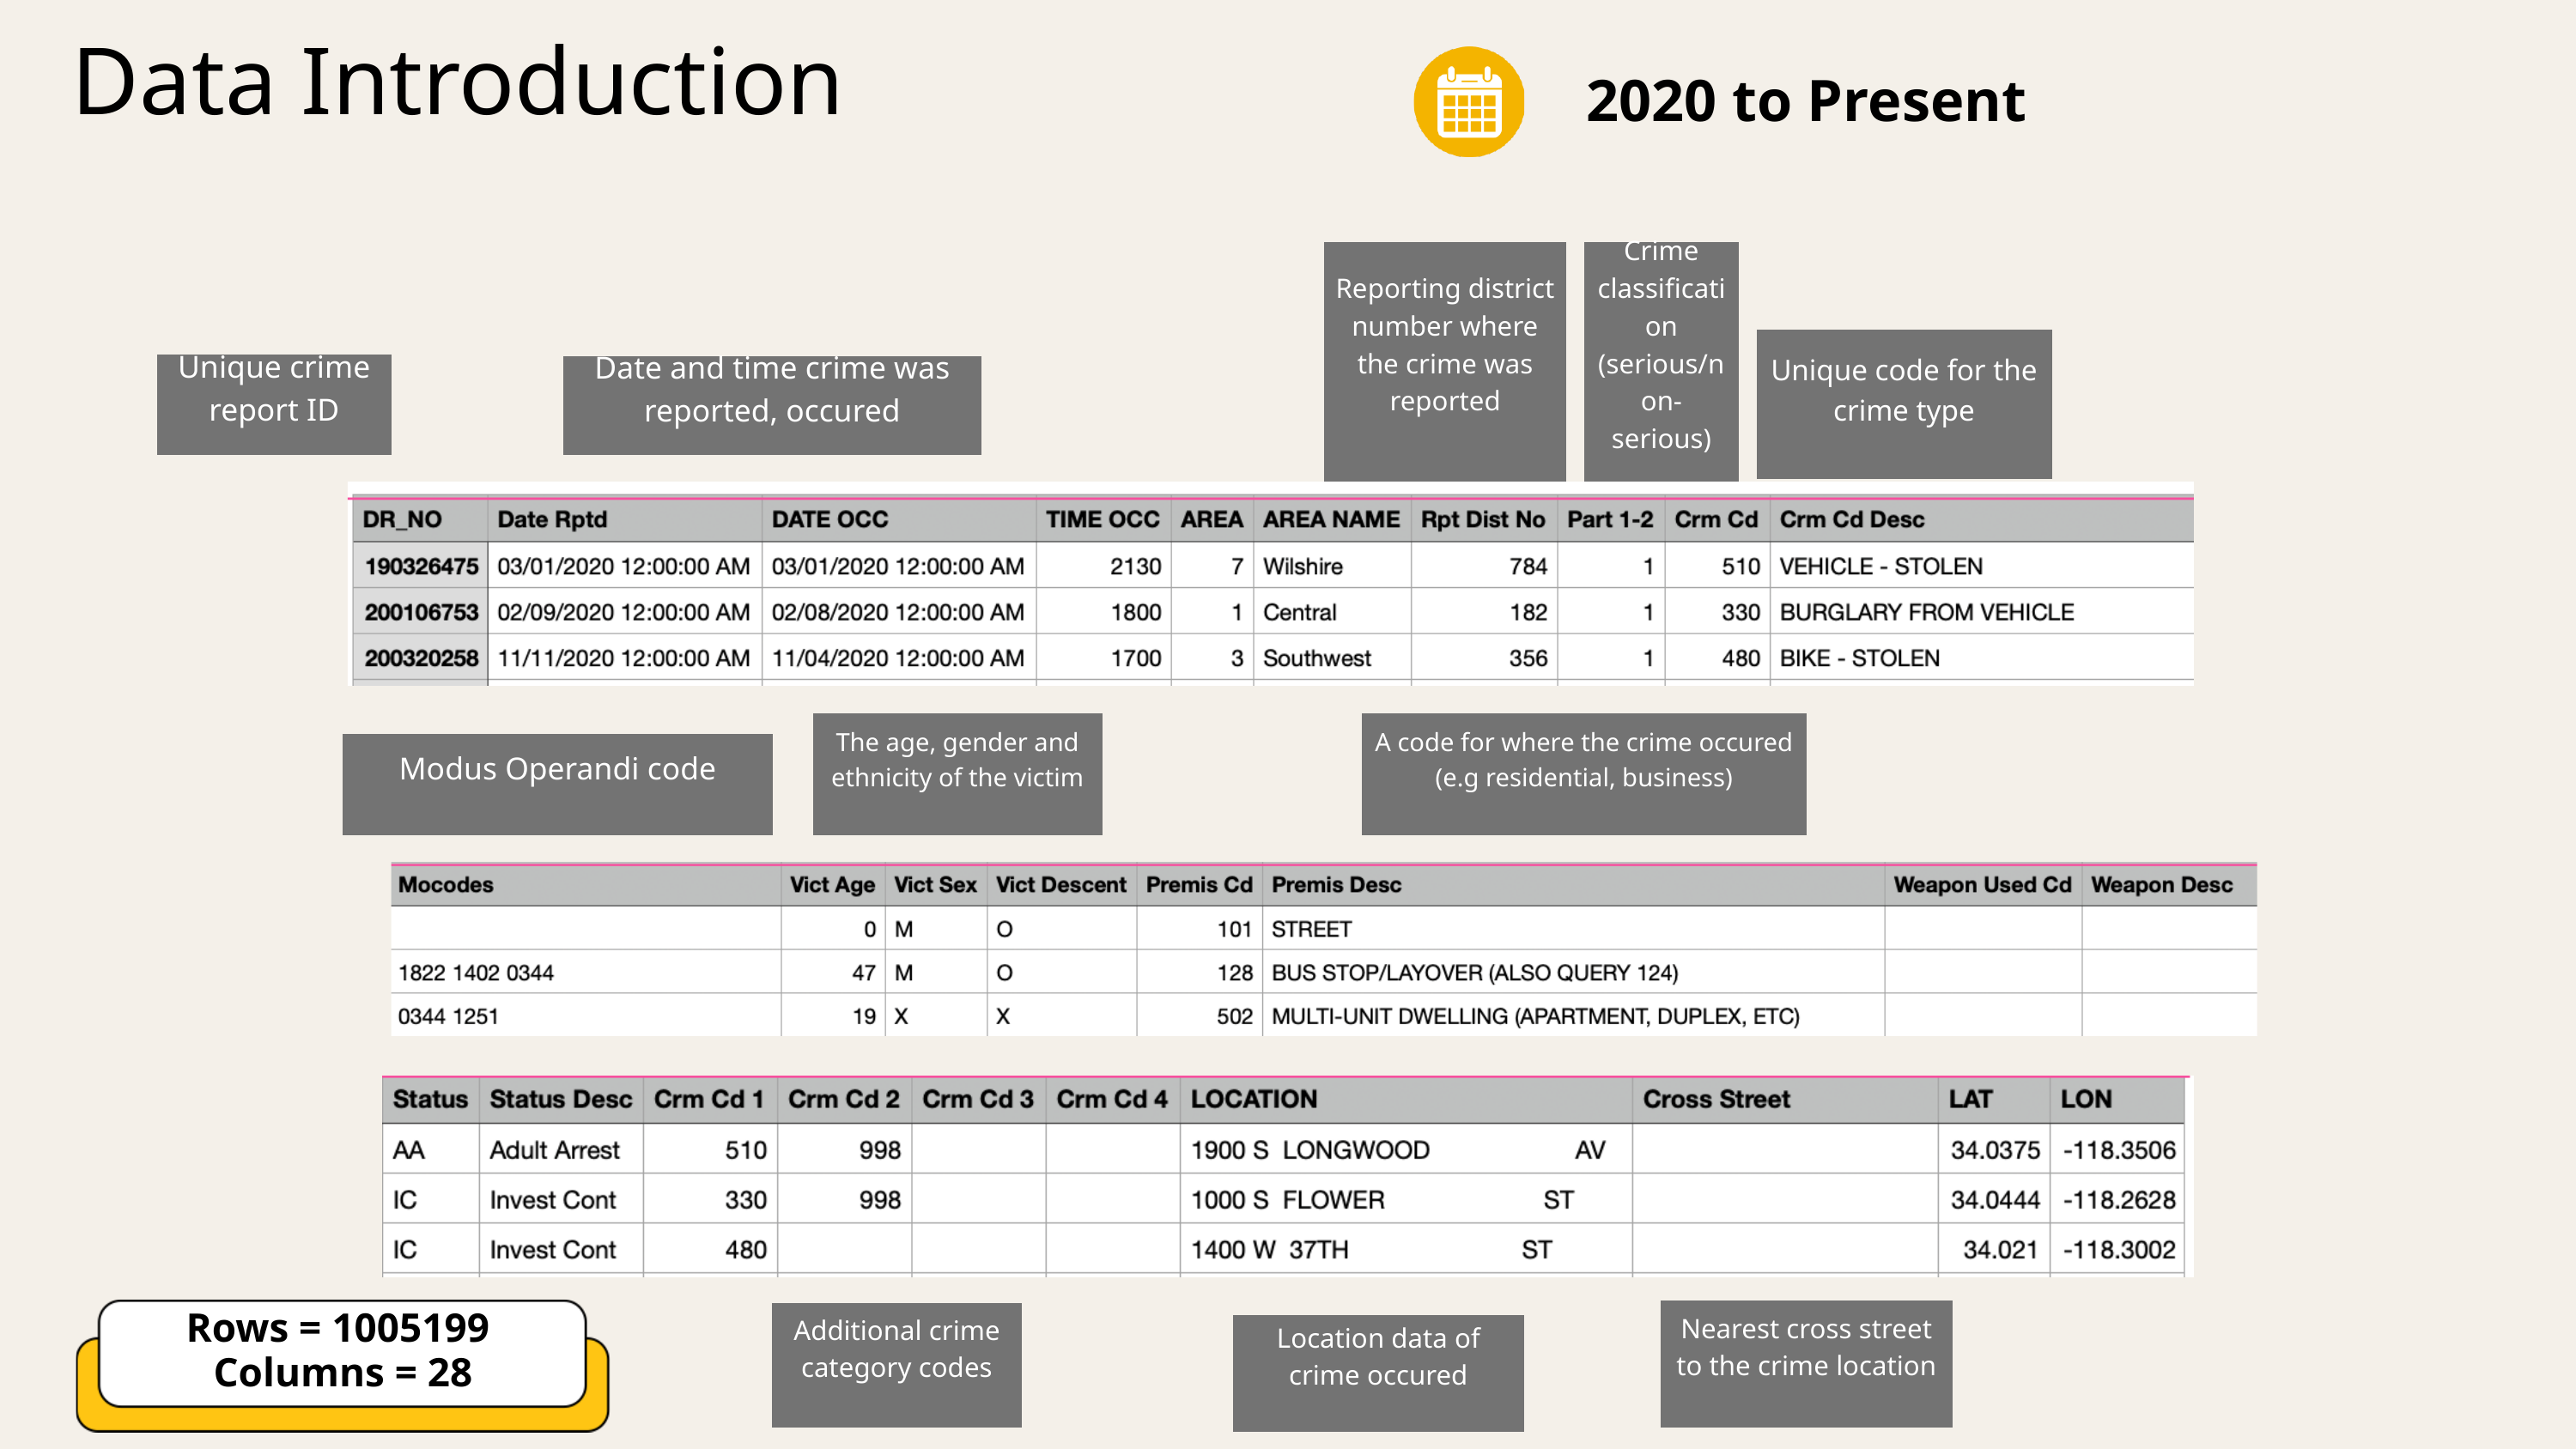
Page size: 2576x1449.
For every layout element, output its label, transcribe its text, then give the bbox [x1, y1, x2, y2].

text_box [772, 1303, 1023, 1428]
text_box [812, 712, 1103, 836]
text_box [156, 354, 392, 456]
text_box Data Introduction [72, 27, 1338, 134]
text_box [76, 1300, 611, 1433]
text_box [347, 482, 2194, 686]
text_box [563, 356, 981, 456]
text_box [381, 1076, 2194, 1277]
text_box [391, 862, 2257, 1036]
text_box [1232, 1315, 1525, 1433]
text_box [1661, 1300, 1953, 1428]
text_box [343, 734, 773, 836]
text_box Rows = 1005199 Columns = 28 [146, 1305, 539, 1440]
text_box 2020 to Present [1529, 67, 2084, 133]
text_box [1361, 712, 1807, 836]
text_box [1323, 241, 1567, 482]
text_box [1583, 241, 1740, 482]
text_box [1756, 330, 2052, 480]
text_box [1413, 46, 1525, 157]
